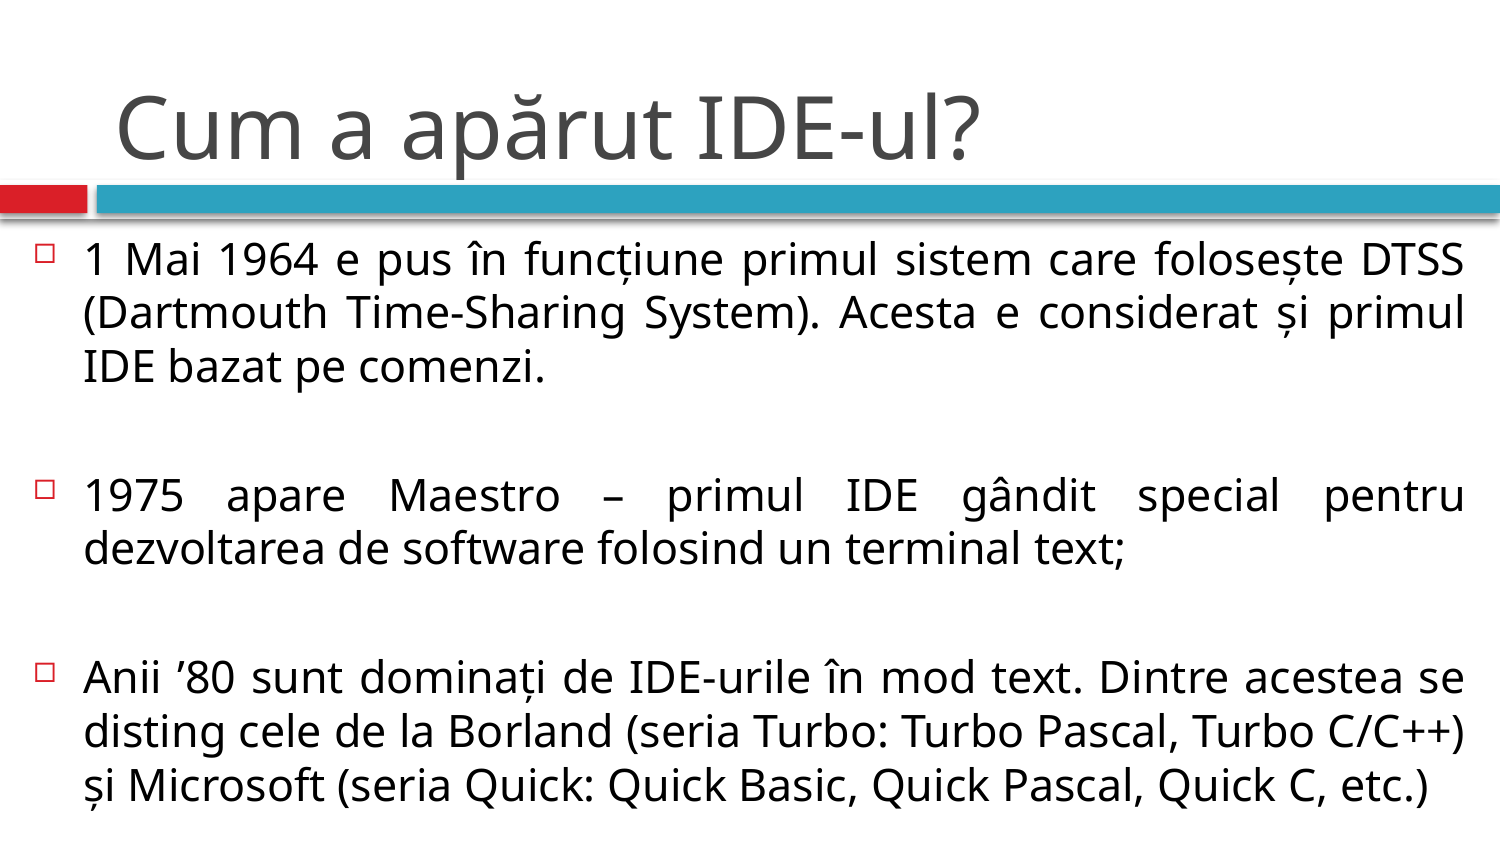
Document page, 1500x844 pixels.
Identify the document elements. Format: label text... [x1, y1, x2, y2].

list 1 Mai 1964 e pus în funcțiune primul sistem care folosește DTSS (Dartmouth Time-Sharing System). Acesta e considerat și primul IDE bazat pe comenzi. 1975 apare Maestro – primul IDE gândit special pentru dezvoltarea de software folosind un terminal text; Anii ’80 sunt dominați de IDE-urile în mod text. Dintre acestea se disting cele de la Borland (seria Turbo: Turbo Pascal, Turbo C/C++) și Microsoft (seria Quick: Quick Basic, Quick Pascal, Quick C, etc.) [18, 218, 1483, 822]
title Cum a apărut IDE-ul? [99, 19, 1438, 185]
